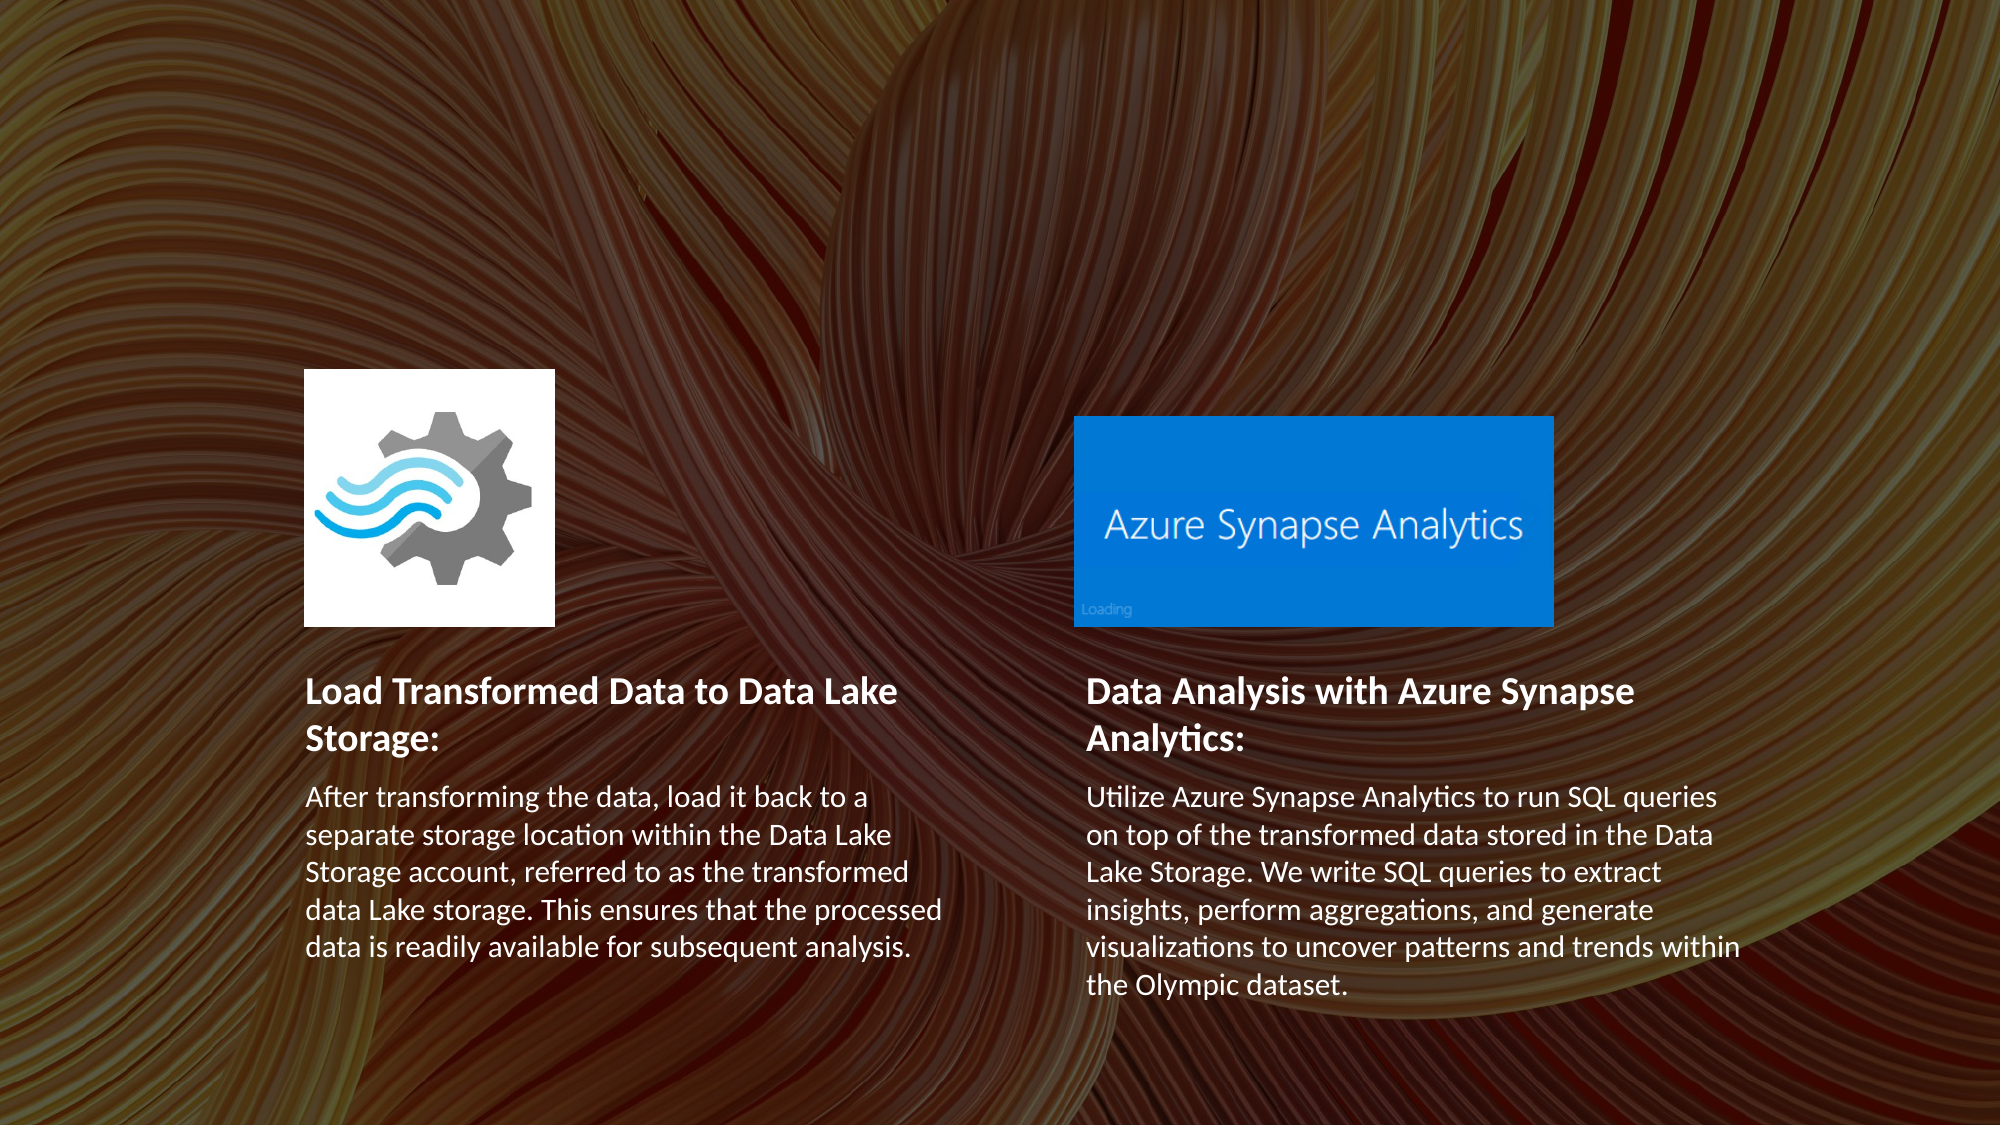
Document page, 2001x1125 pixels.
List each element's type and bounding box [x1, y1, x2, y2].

picture [0, 0, 2000, 1125]
text_box [305, 369, 1751, 1045]
